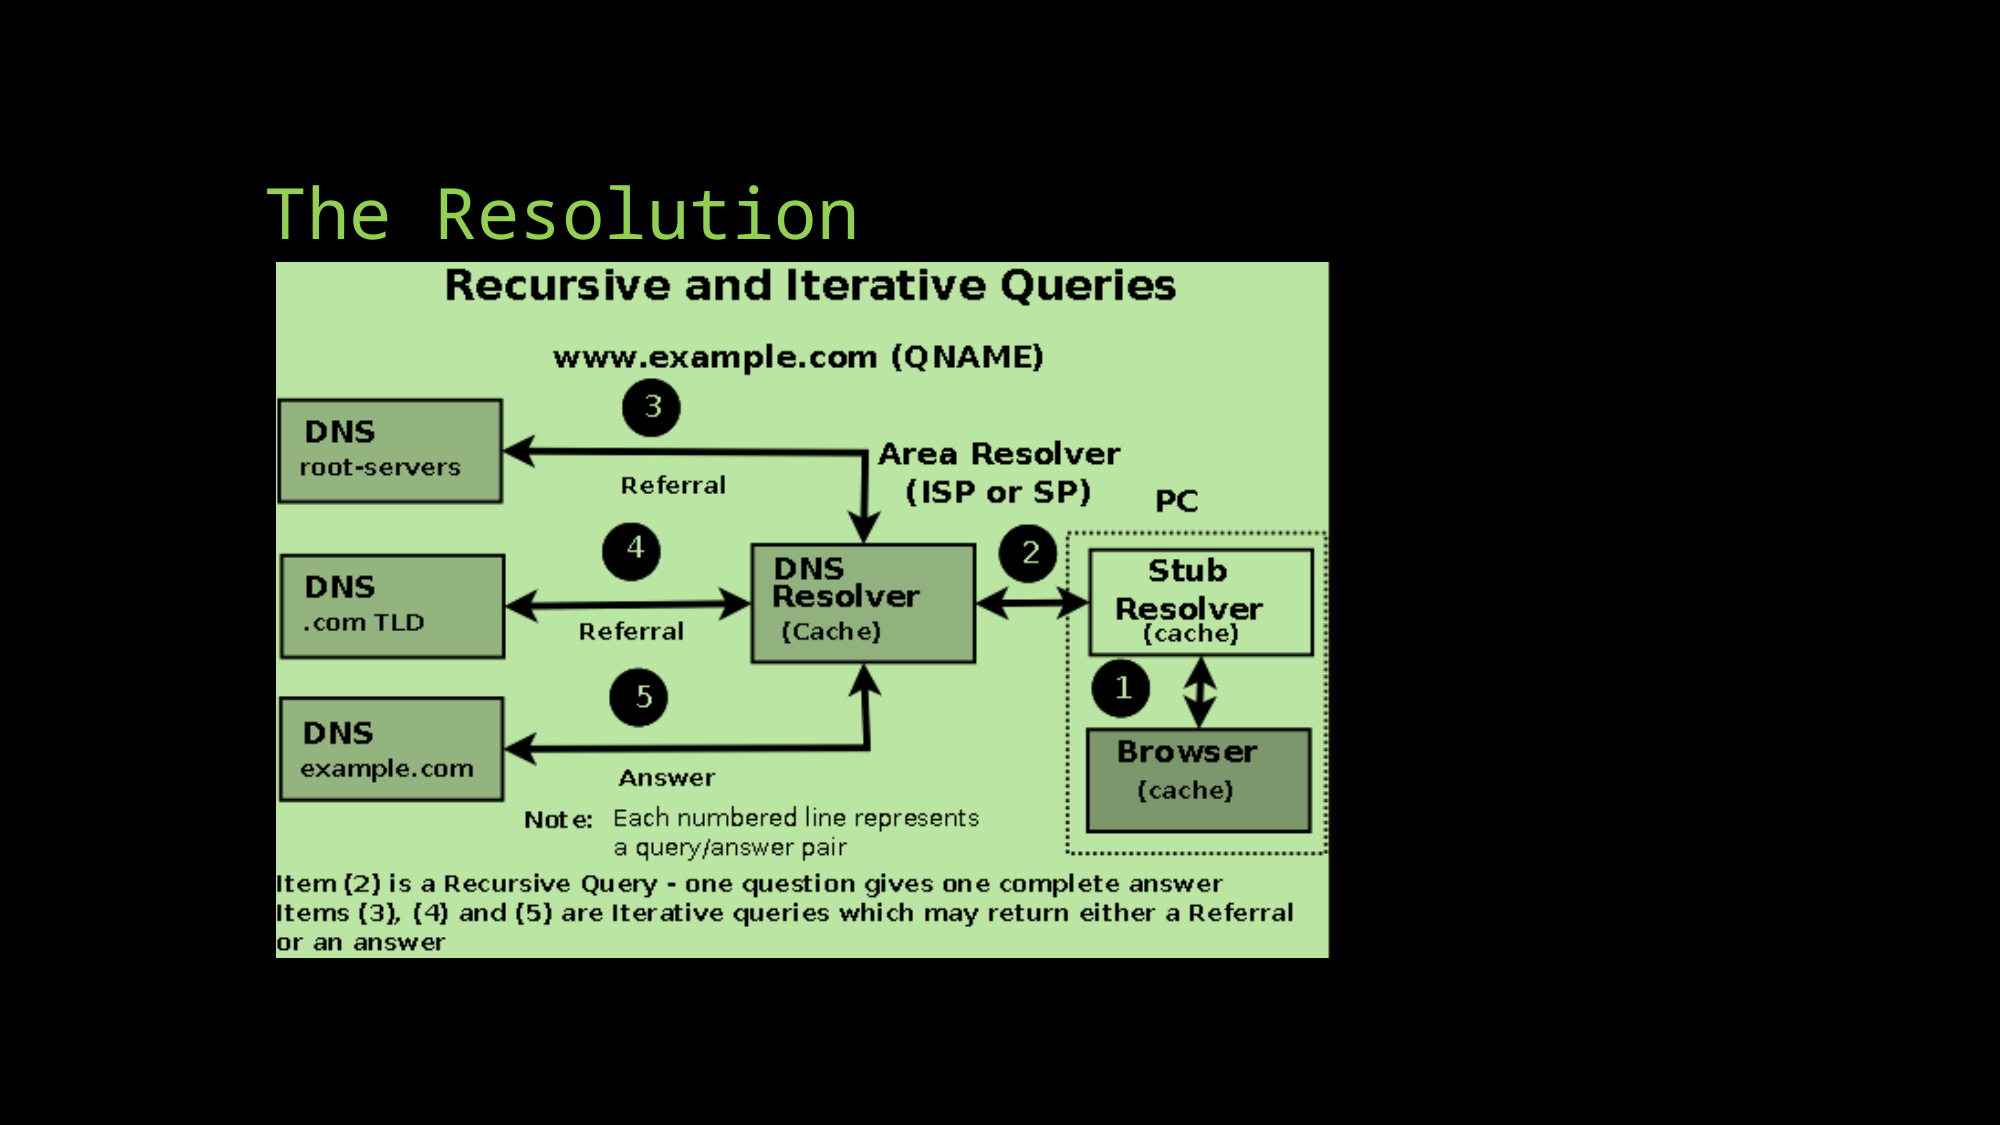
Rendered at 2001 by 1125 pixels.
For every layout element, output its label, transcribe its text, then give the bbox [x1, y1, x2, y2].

title The Resolution [249, 75, 1750, 263]
picture [276, 262, 1331, 958]
